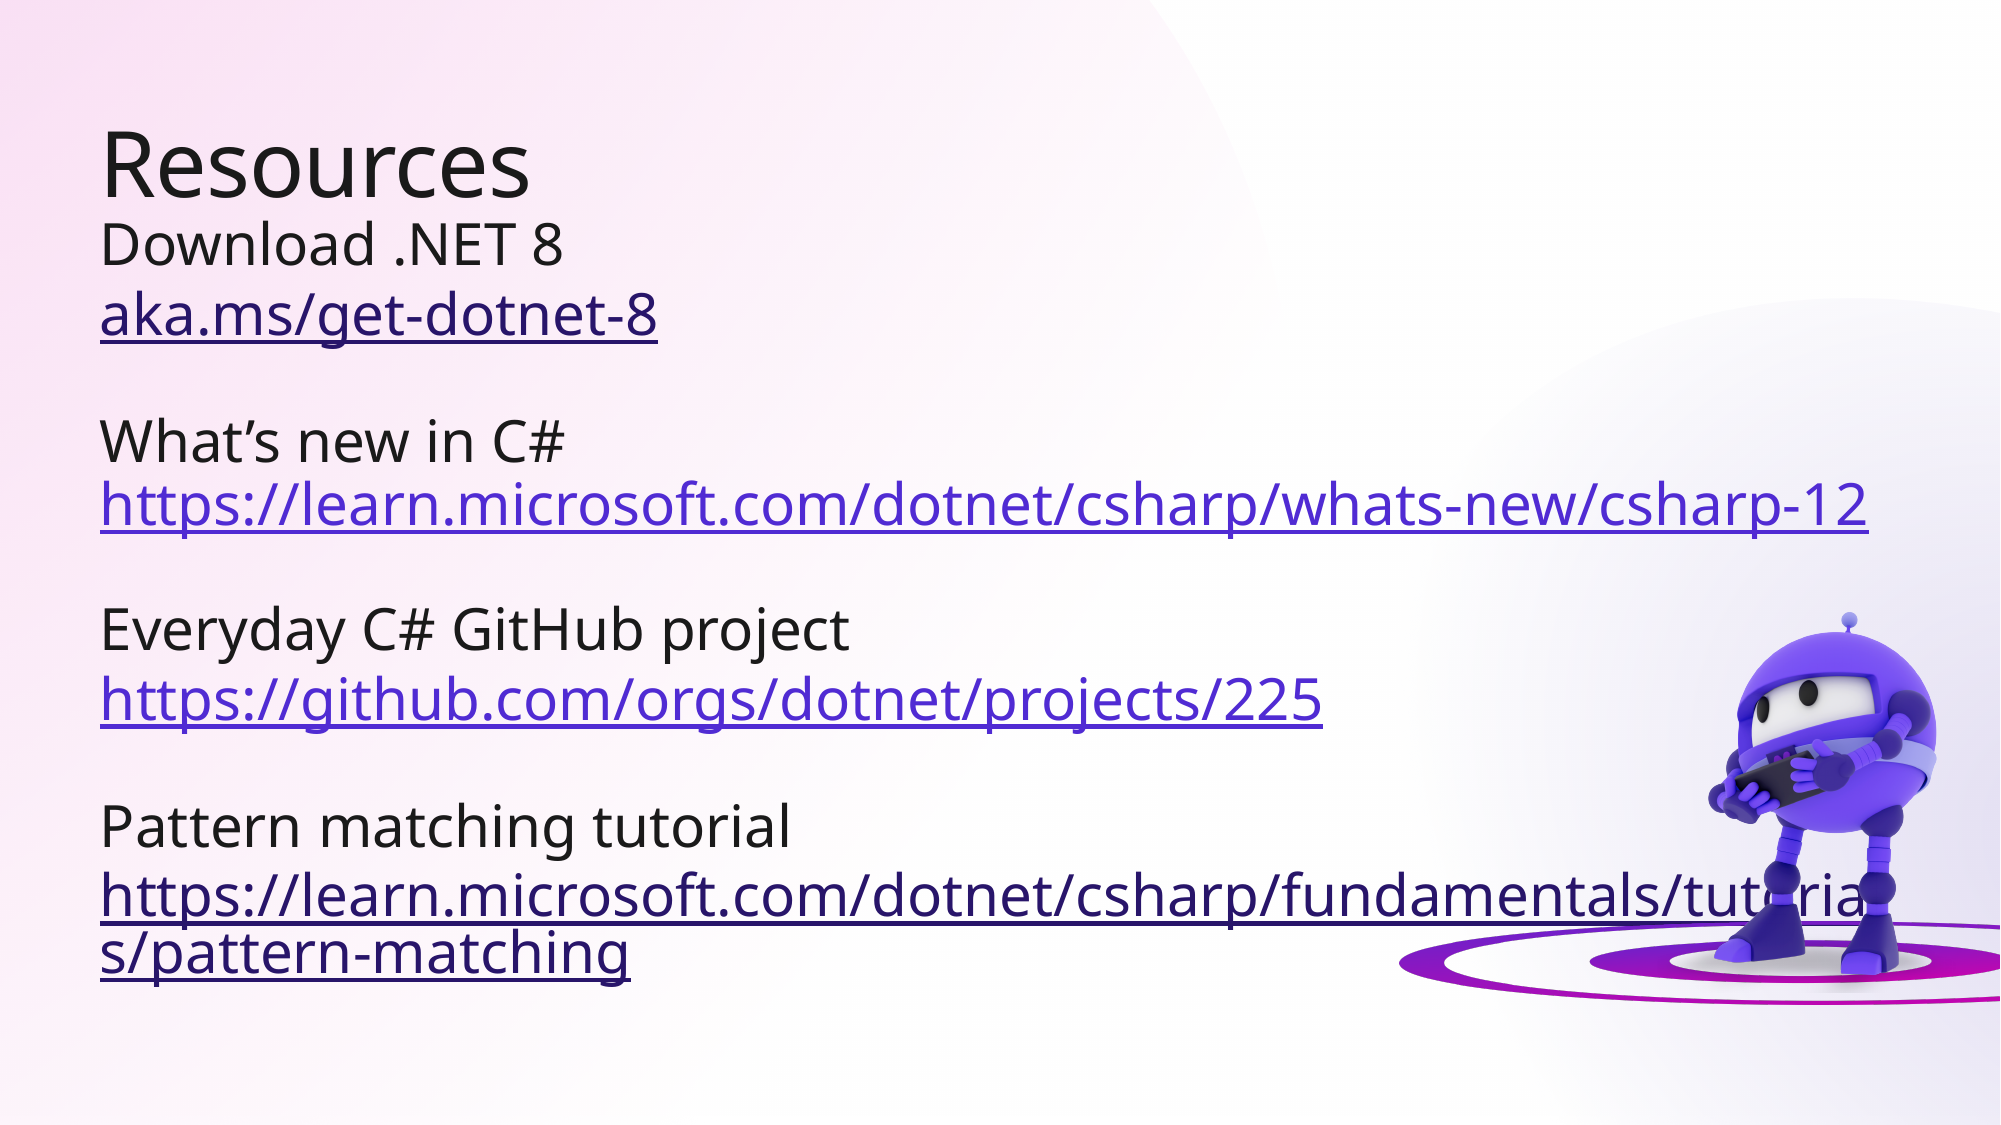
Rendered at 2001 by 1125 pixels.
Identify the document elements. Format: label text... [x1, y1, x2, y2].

list Download .NET 8 aka.ms/get-dotnet-8 What’s new in C# https://learn.microsoft.com/dotnet/csharp/whats-new/csharp-12 Everyday C# GitHub project https://github.com/orgs/dotnet/projects/225 Pattern matching tutorial https://learn.microsoft.com/dotnet/csharp/fundamentals/tutorials/pattern-matching [99, 215, 1900, 941]
title Resources [99, 99, 1900, 215]
picture [0, 0, 2001, 1125]
